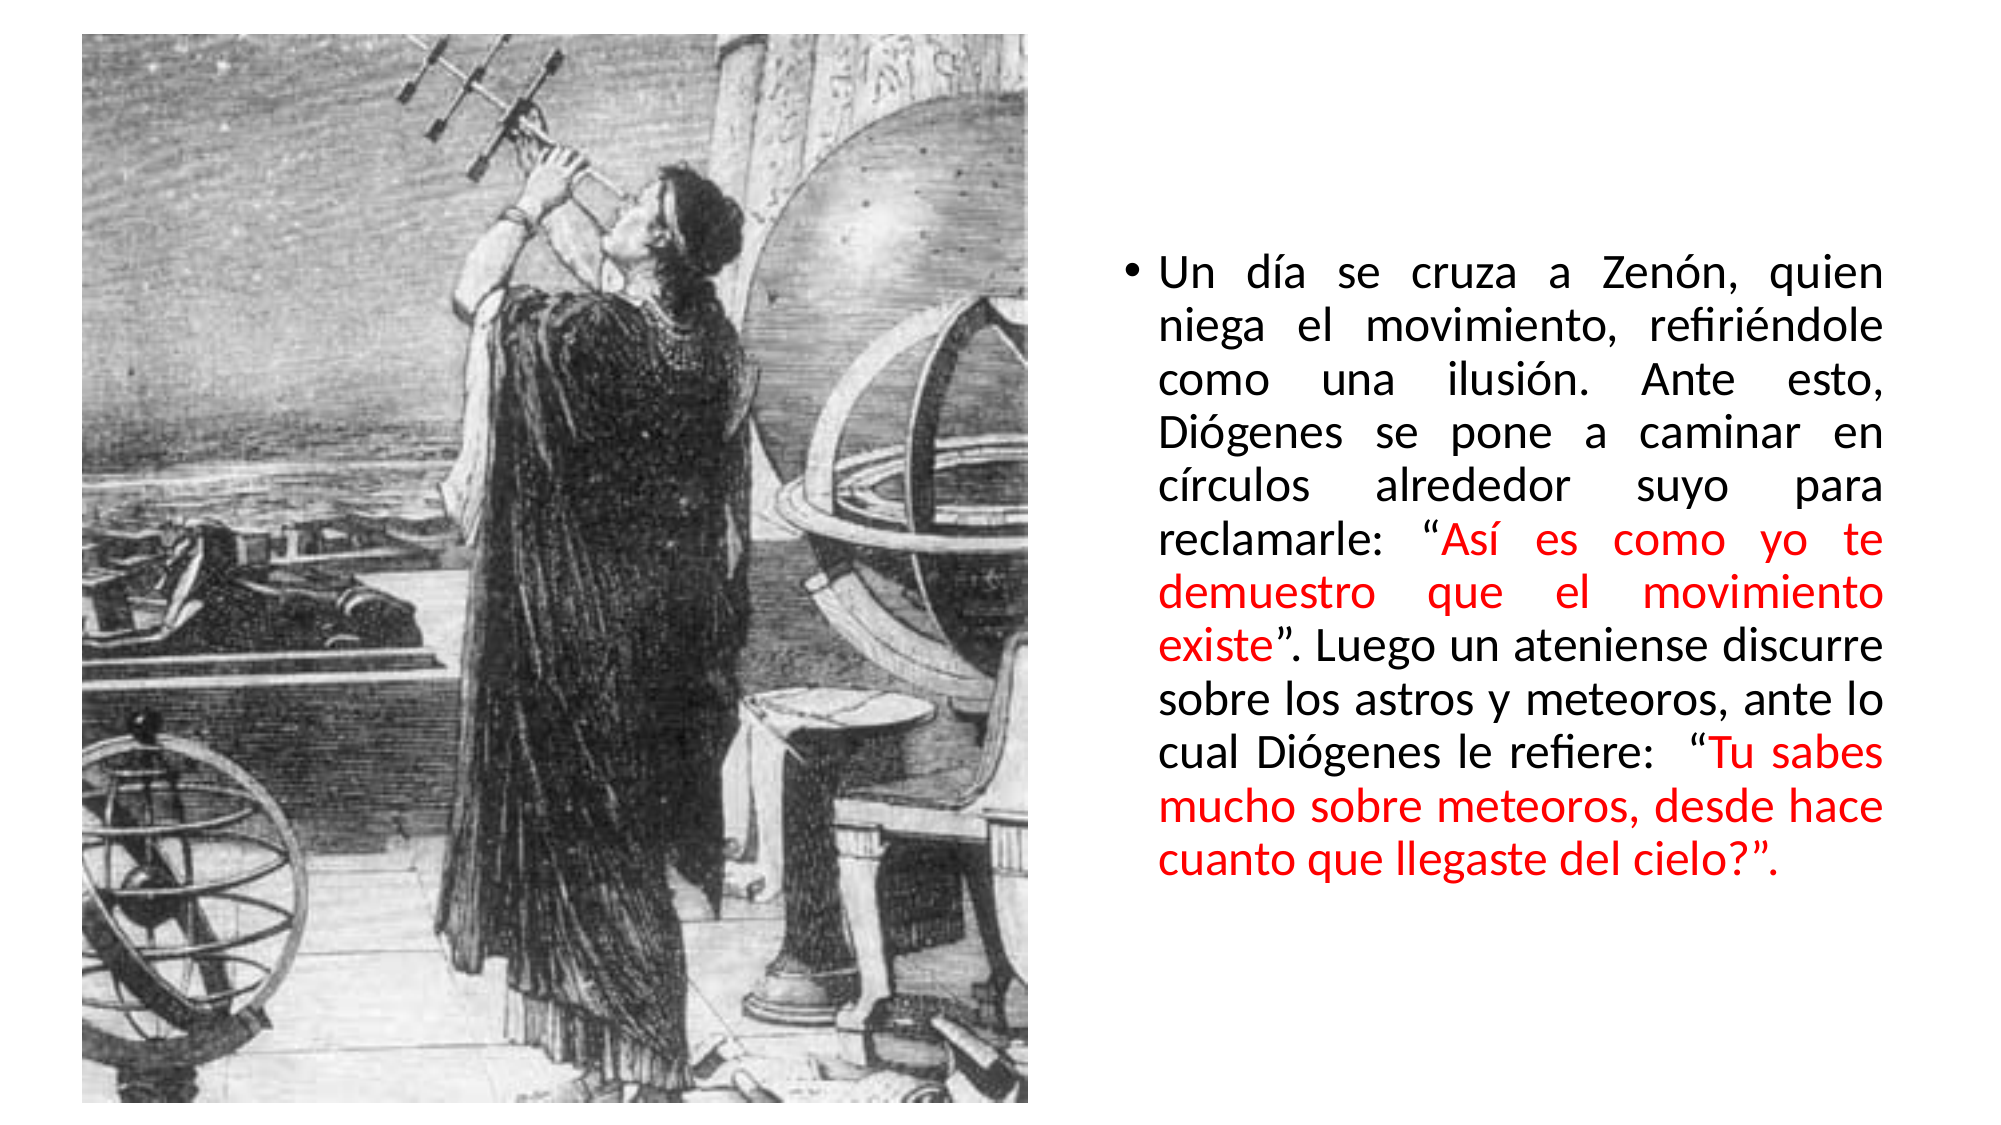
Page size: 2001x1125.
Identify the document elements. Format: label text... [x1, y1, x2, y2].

picture [82, 34, 1028, 1104]
list Un día se cruza a Zenón, quien niega el movimiento, refiriéndole como una ilusión. Ante esto, Diógenes se pone a caminar en círculos alrededor suyo para reclamarle: “Así es como yo te demuestro que el movimiento existe”. Luego un ateniense discurre sobre los astros y meteoros, ante lo cual Diógenes le refiere: “Tu sabes mucho sobre meteoros, desde hace cuanto que llegaste del cielo?”. [1108, 237, 1900, 952]
